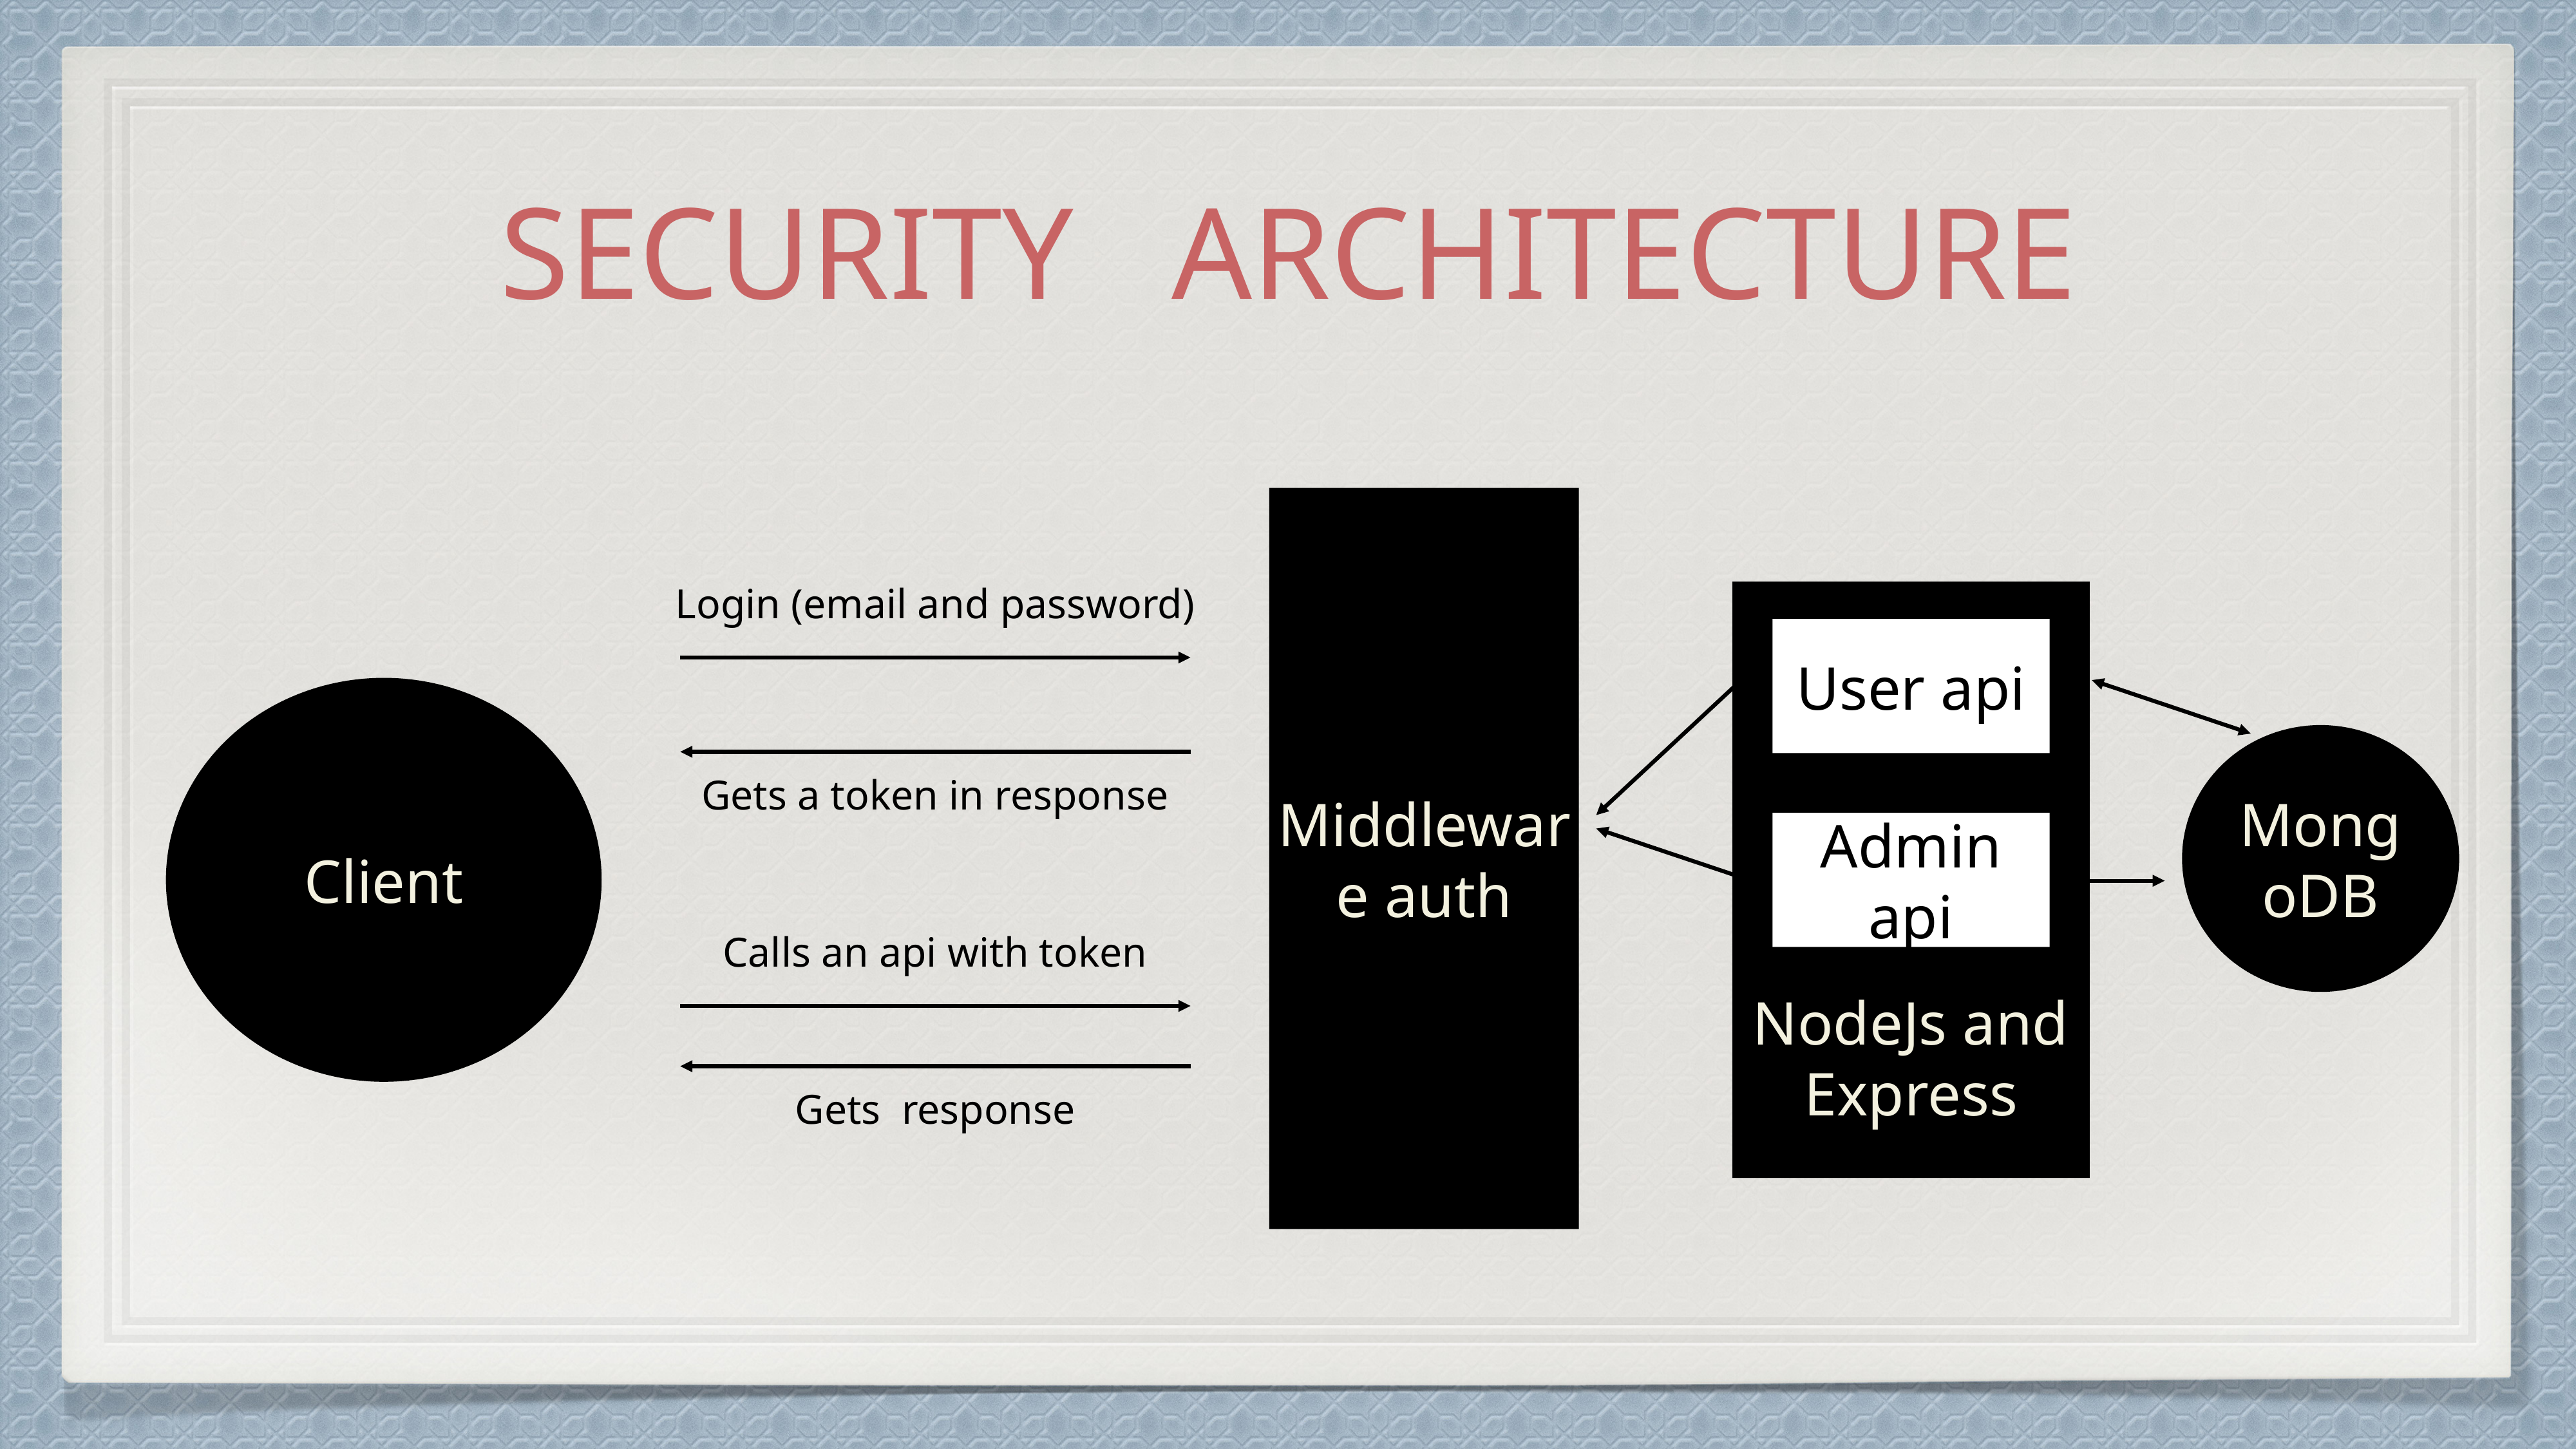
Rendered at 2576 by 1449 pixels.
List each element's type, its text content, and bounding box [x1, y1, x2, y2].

text_box Gets a token in response [696, 764, 1175, 824]
text_box [1596, 688, 1732, 815]
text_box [1269, 488, 1579, 1229]
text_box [166, 677, 602, 1083]
picture [0, 0, 2576, 1449]
text_box [680, 653, 1191, 662]
text_box [2090, 876, 2165, 885]
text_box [1772, 618, 2050, 753]
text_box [2182, 724, 2459, 992]
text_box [1772, 812, 2050, 947]
text_box [2092, 679, 2224, 724]
text_box [680, 1062, 1191, 1070]
text_box [1596, 827, 1732, 875]
text_box Login (email and password) [670, 573, 1201, 632]
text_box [1732, 581, 2090, 1179]
text_box [680, 1001, 1191, 1010]
text_box Calls an api with token [717, 921, 1153, 981]
text_box Gets response [790, 1078, 1081, 1138]
title SECURITY ARCHITECTURE [252, 126, 2325, 372]
text_box [680, 748, 1191, 756]
